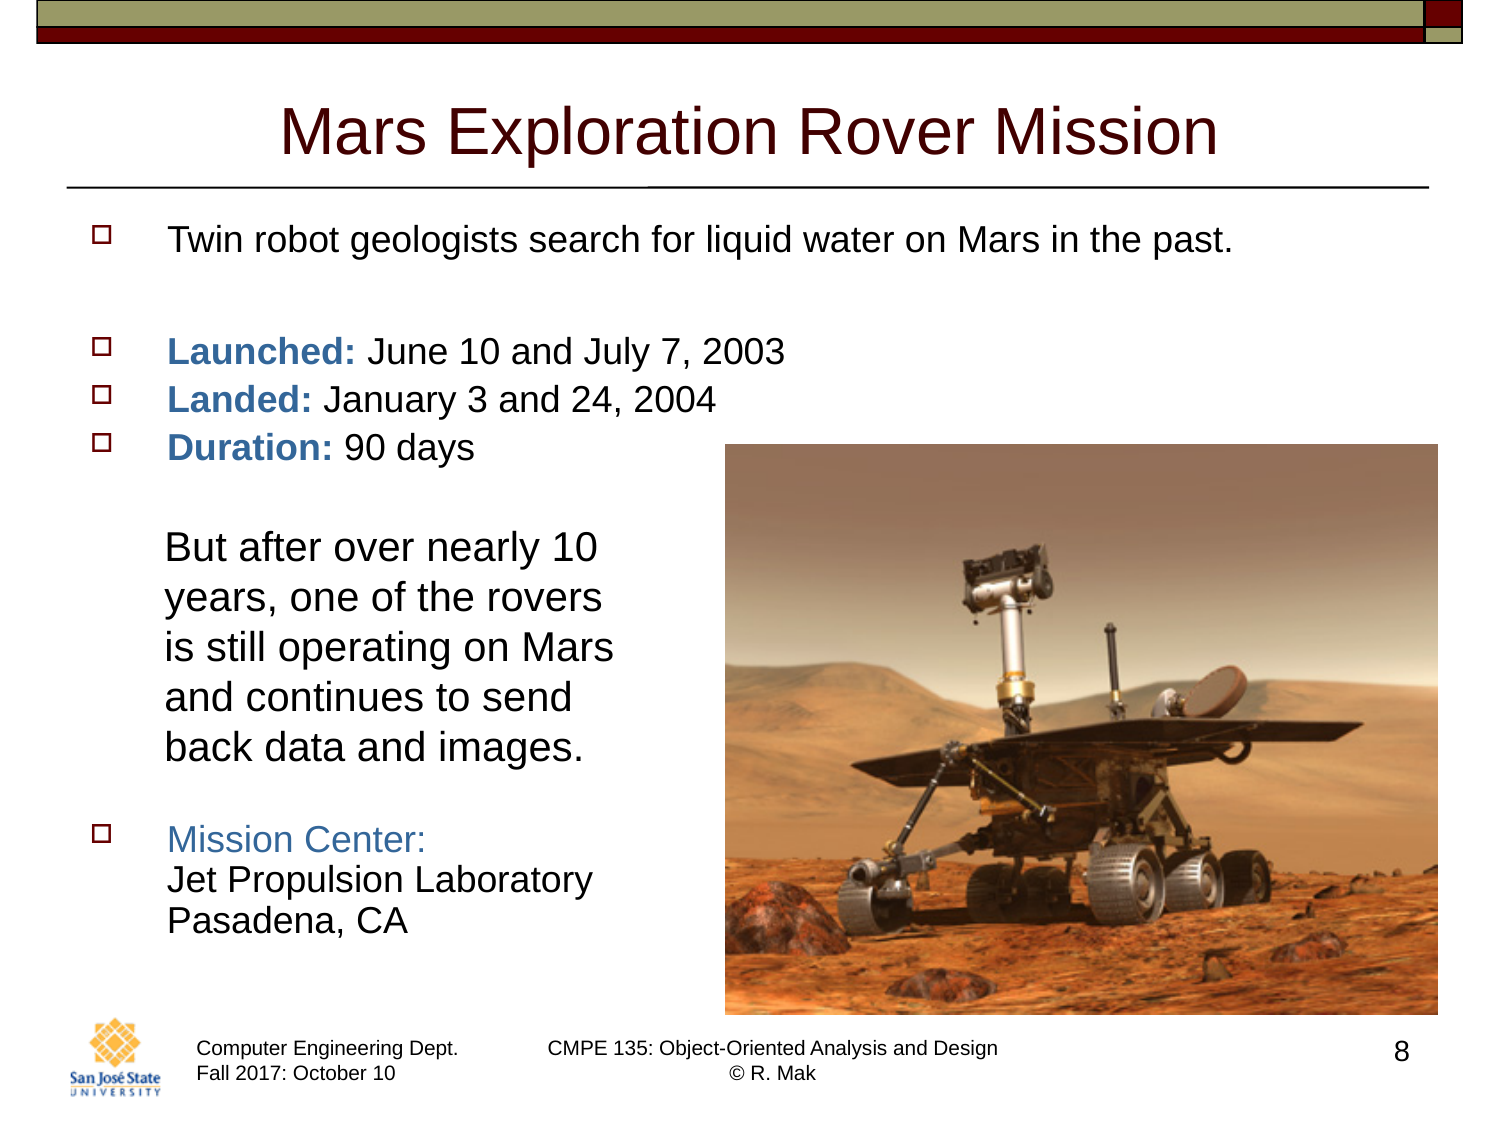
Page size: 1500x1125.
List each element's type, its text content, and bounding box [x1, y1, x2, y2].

picture [60, 1012, 166, 1112]
picture [724, 444, 1438, 1015]
slide_number 8 [1335, 1025, 1425, 1100]
list Twin robot geologists search for liquid water on Mars in the past. Launched: June 10 and July 7, 2003 Landed: January 3 and 24, 2004 Duration: 90 days [75, 212, 1400, 488]
text_box But after over nearly 10 years, one of the rovers is still operating on Mars and continues to send back data and images. [149, 512, 630, 778]
text_box Mission Center: Jet Propulsion Laboratory Pasadena, CA [74, 812, 688, 975]
title Mars Exploration Rover Mission [75, 67, 1425, 175]
